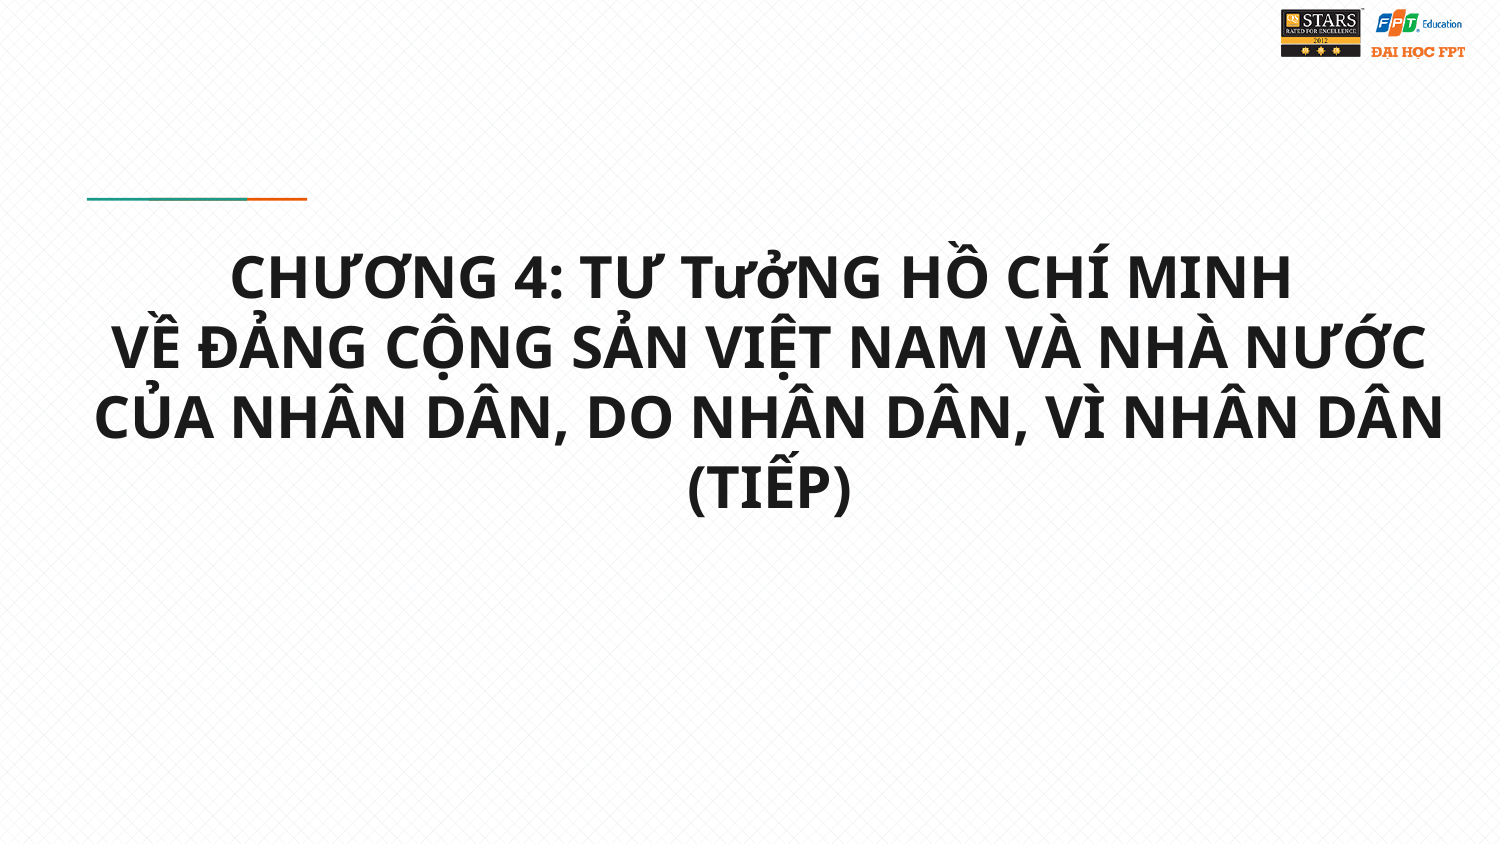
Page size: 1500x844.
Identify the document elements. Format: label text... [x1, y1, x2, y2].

title CHƯƠNG 4: TƯ TưởNG HỒ CHÍ MINH VỀ ĐẢNG CỘNG SẢN VIỆT NAM VÀ NHÀ NƯỚC CỦA NHÂN DÂN, DO NHÂN DÂN, VÌ NHÂN DÂN (Tiếp) [55, 225, 1484, 658]
picture [1280, 8, 1466, 59]
